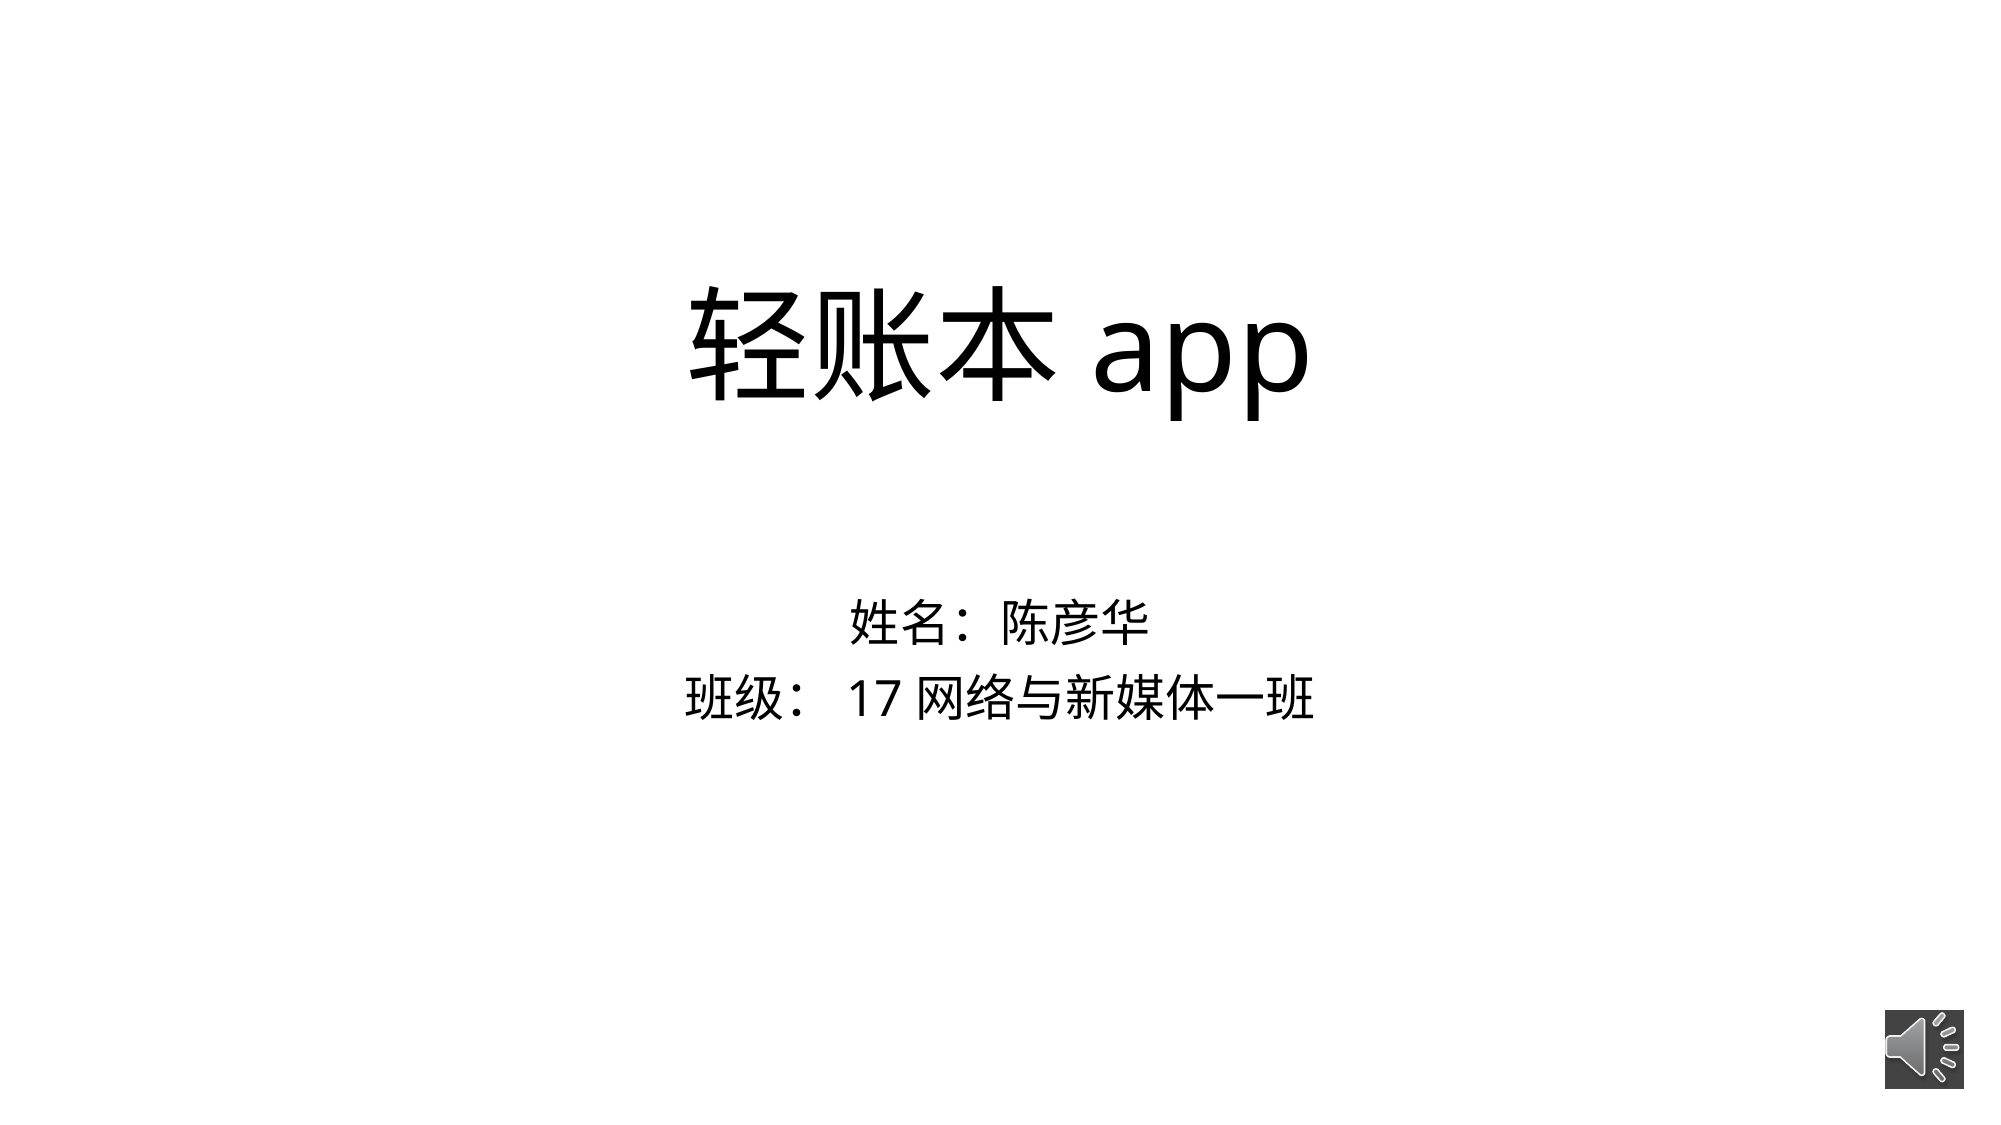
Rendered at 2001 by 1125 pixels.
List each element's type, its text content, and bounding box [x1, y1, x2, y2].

title 轻账本app [249, 184, 1750, 576]
picture [1884, 1009, 1965, 1090]
subtitle 姓名：陈彦华 班级：17网络与新媒体一班 [249, 590, 1750, 863]
